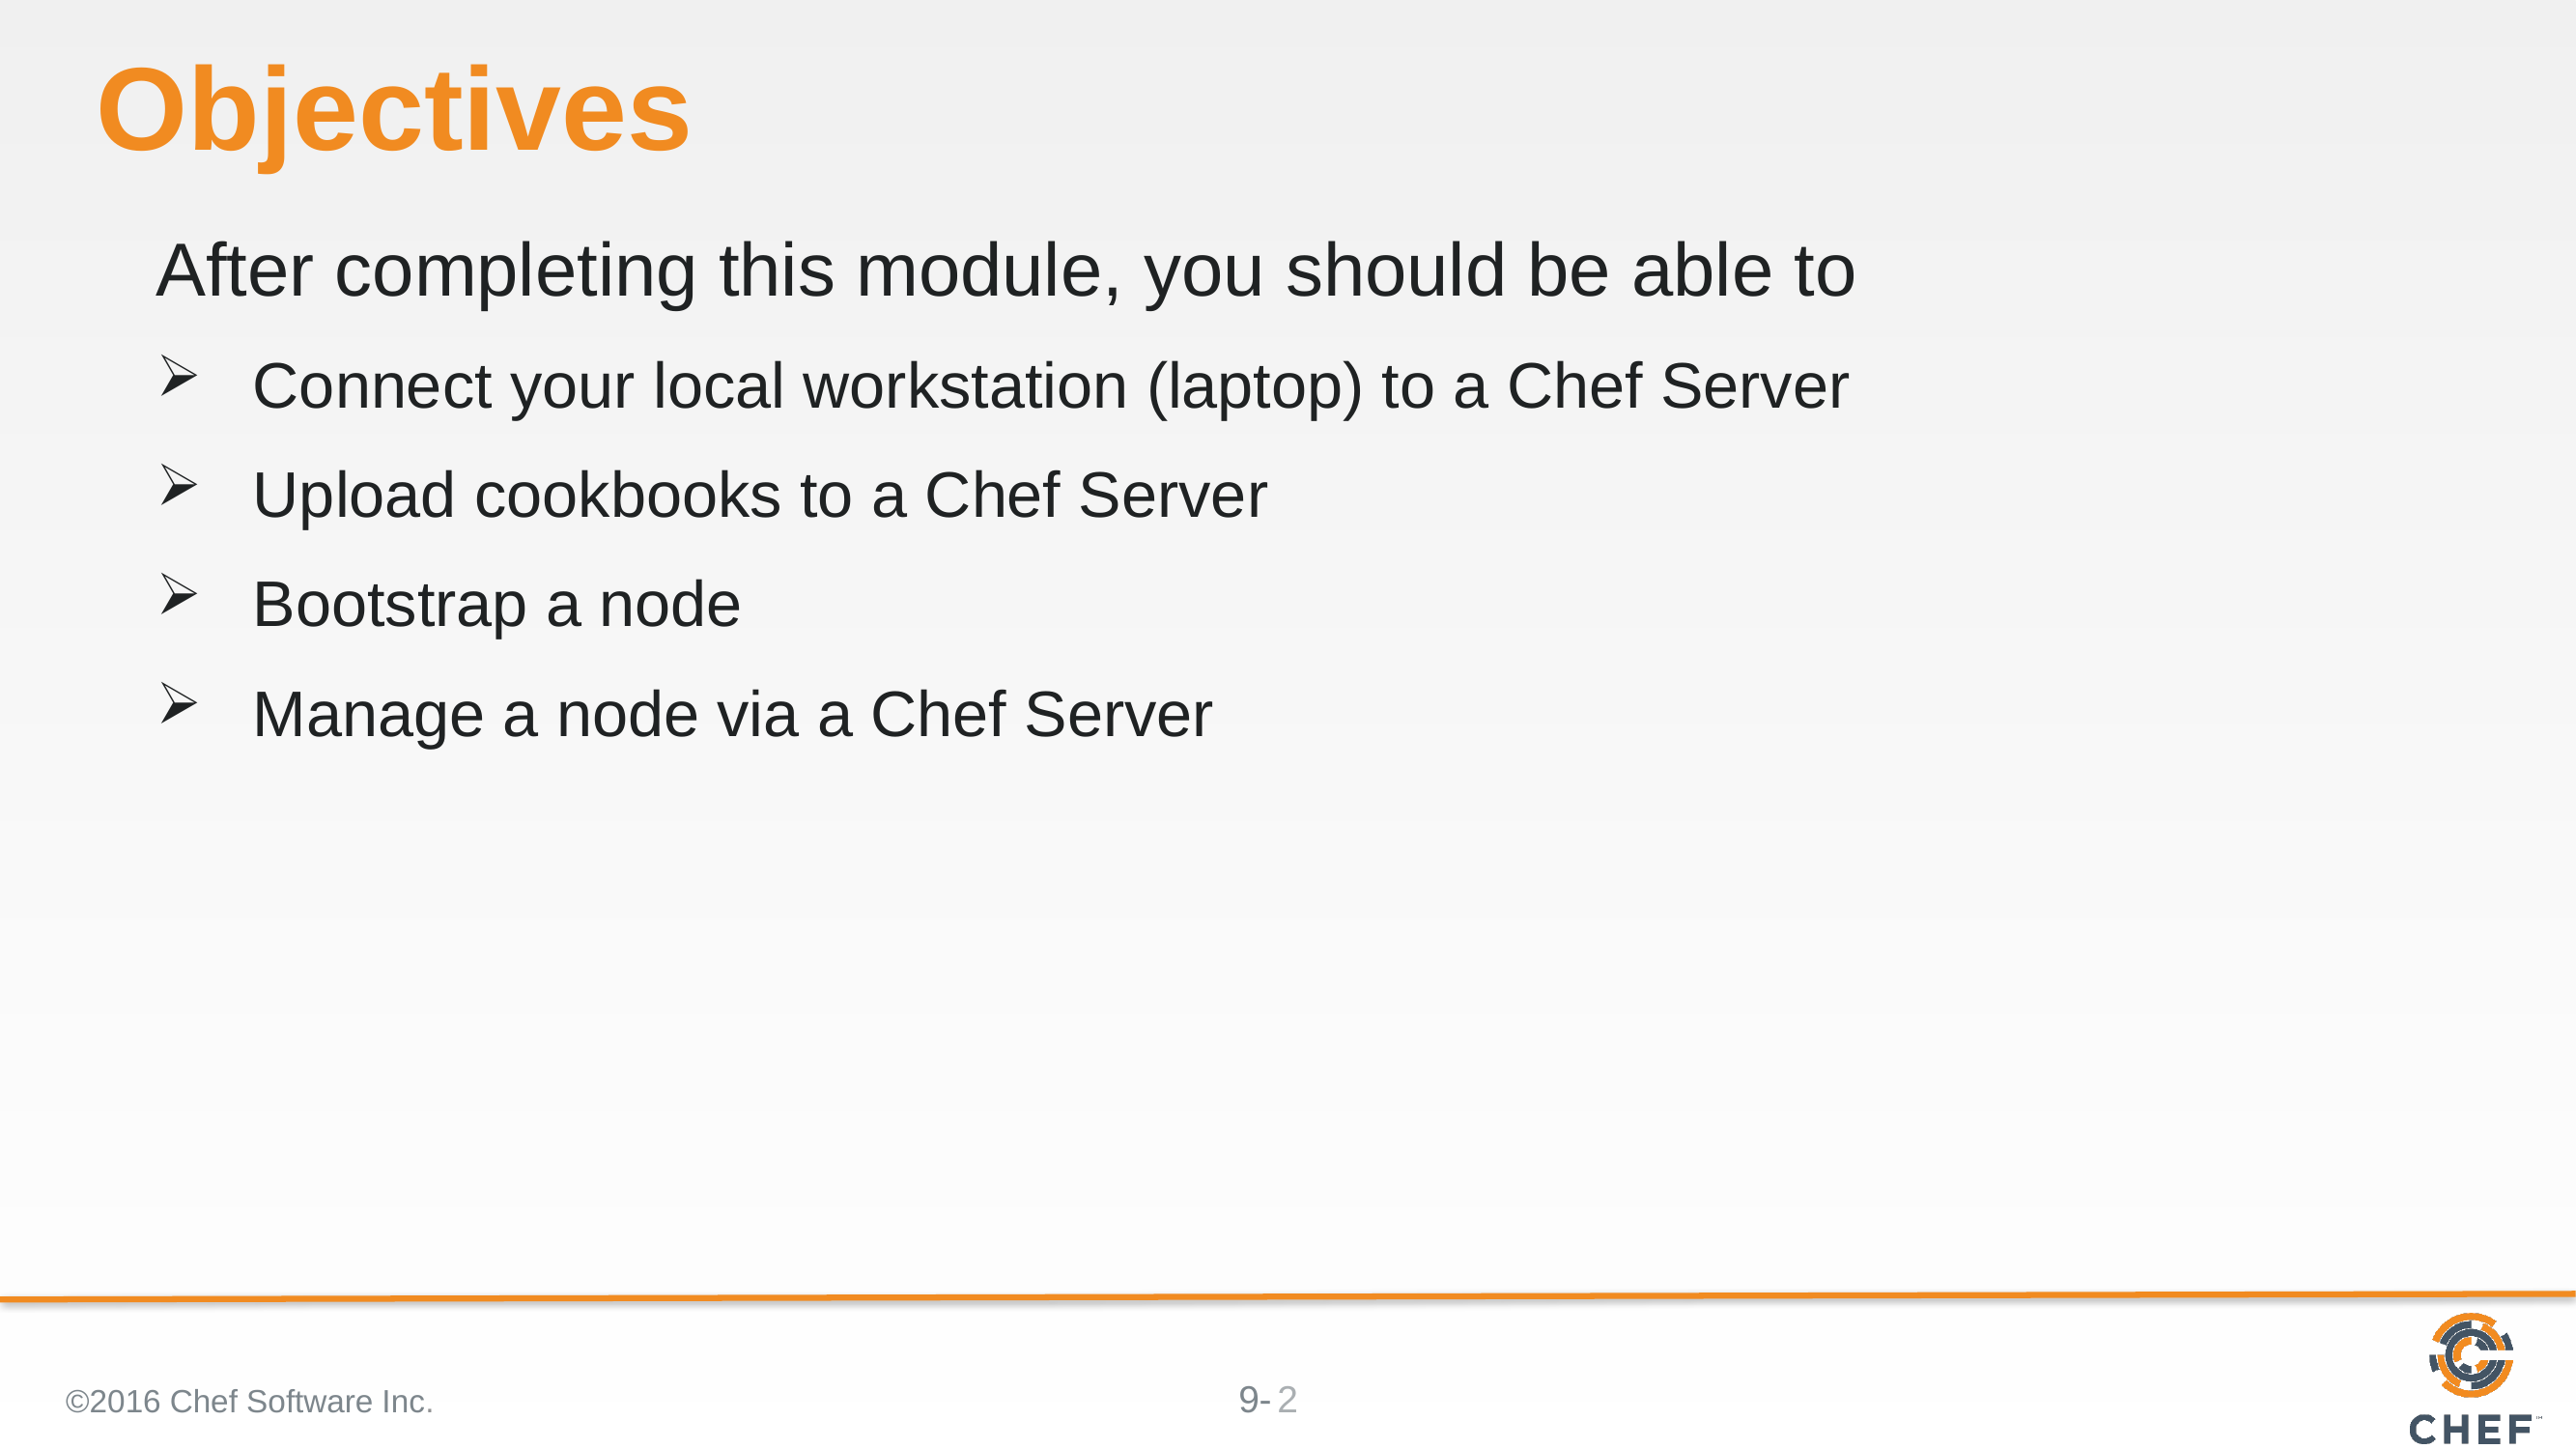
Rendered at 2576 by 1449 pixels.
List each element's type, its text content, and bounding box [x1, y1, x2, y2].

picture [2399, 1297, 2550, 1449]
slide_number 2 [998, 1359, 1578, 1437]
title Objectives [96, 48, 2463, 180]
list After completing this module, you should be able to Connect your local workstation (laptop) to a Chef Server Upload cookbooks to a Chef Server Bootstrap a node Manage a node via a Chef Server [107, 221, 2469, 1176]
footer ©2016 Chef Software Inc. [51, 1359, 952, 1440]
